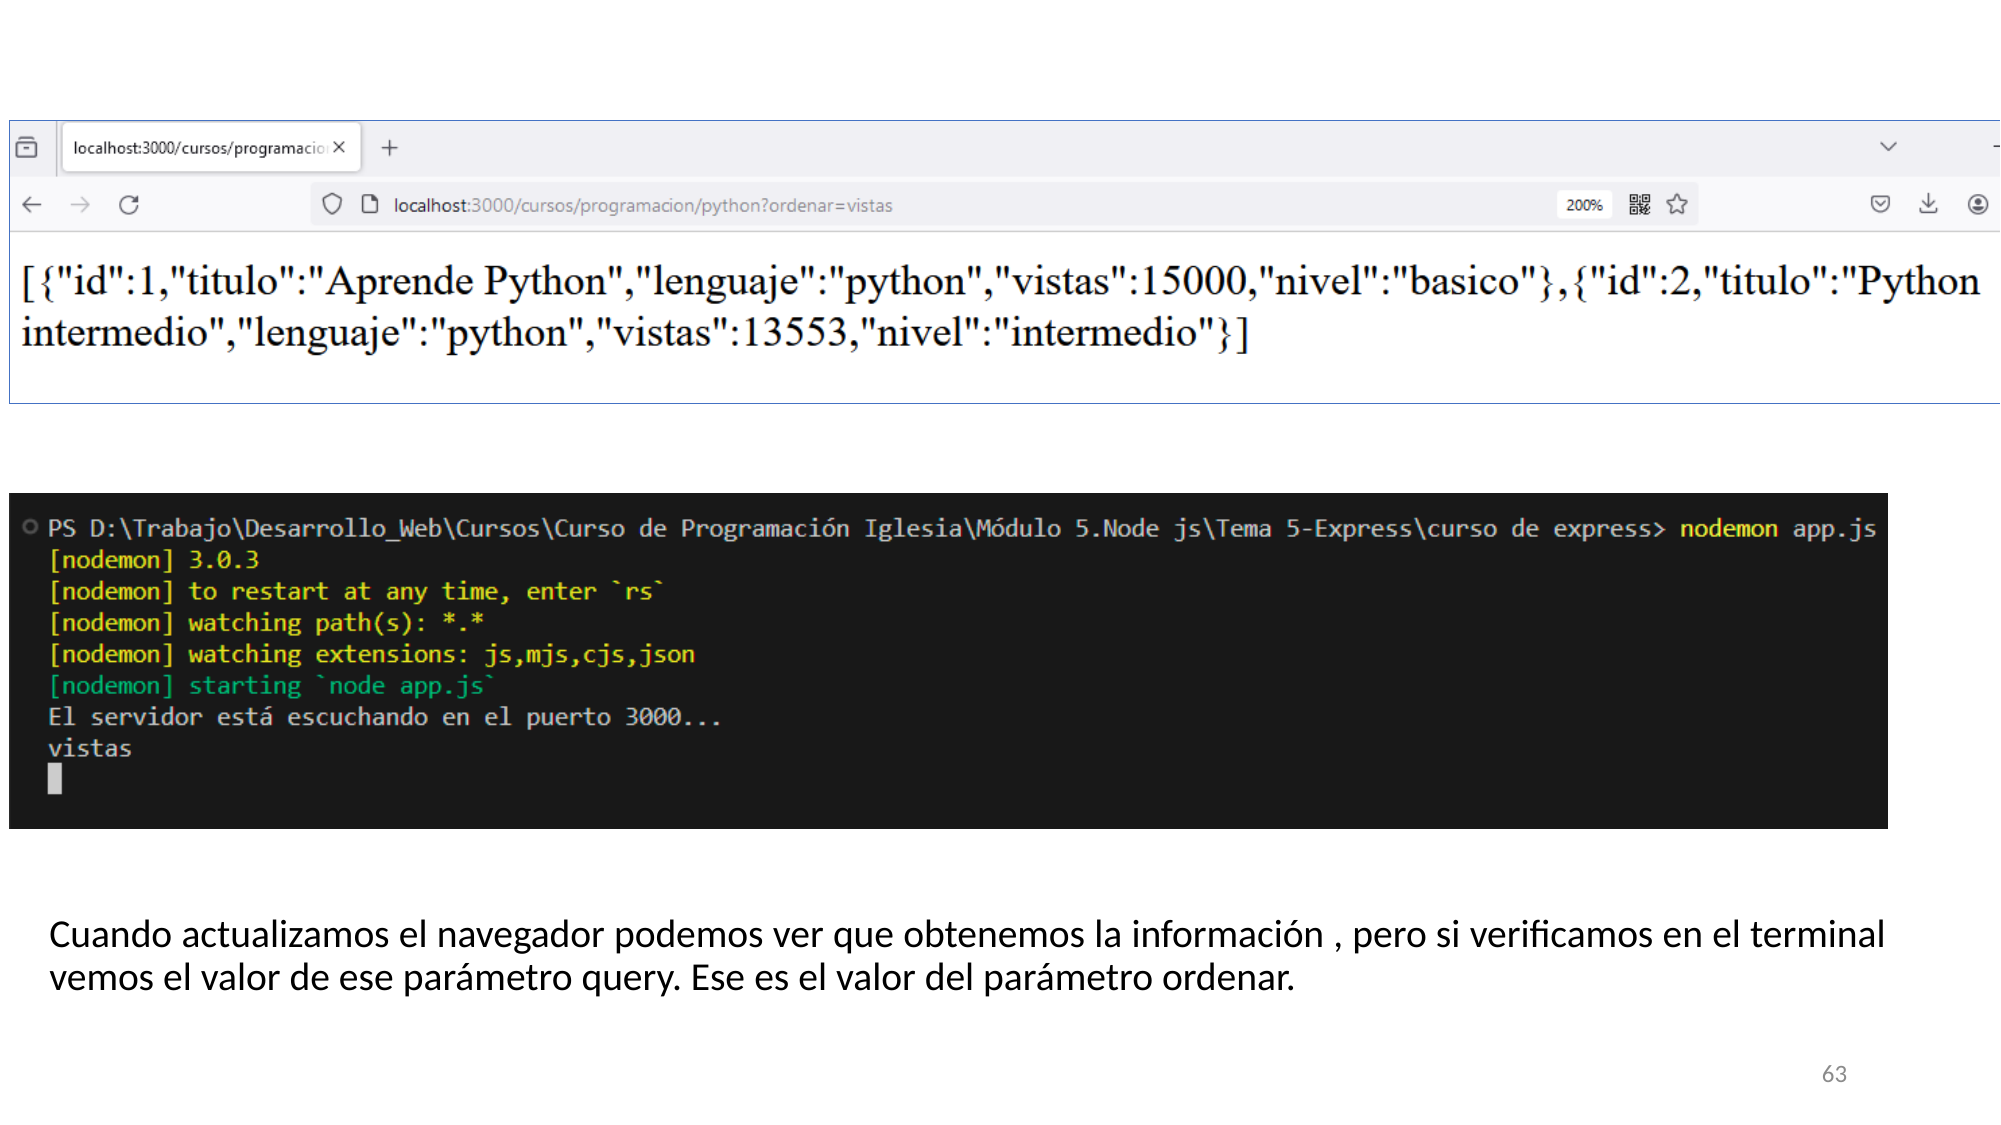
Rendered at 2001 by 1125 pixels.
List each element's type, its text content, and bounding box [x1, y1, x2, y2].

picture [9, 120, 2000, 404]
slide_number 63 [1412, 1042, 1863, 1103]
picture [9, 493, 1888, 829]
list Cuando actualizamos el navegador podemos ver que obtenemos la información , pero si verificamos en el terminal vemos el valor de ese parámetro query. Ese es el valor del parámetro ordenar. [34, 906, 1913, 1043]
